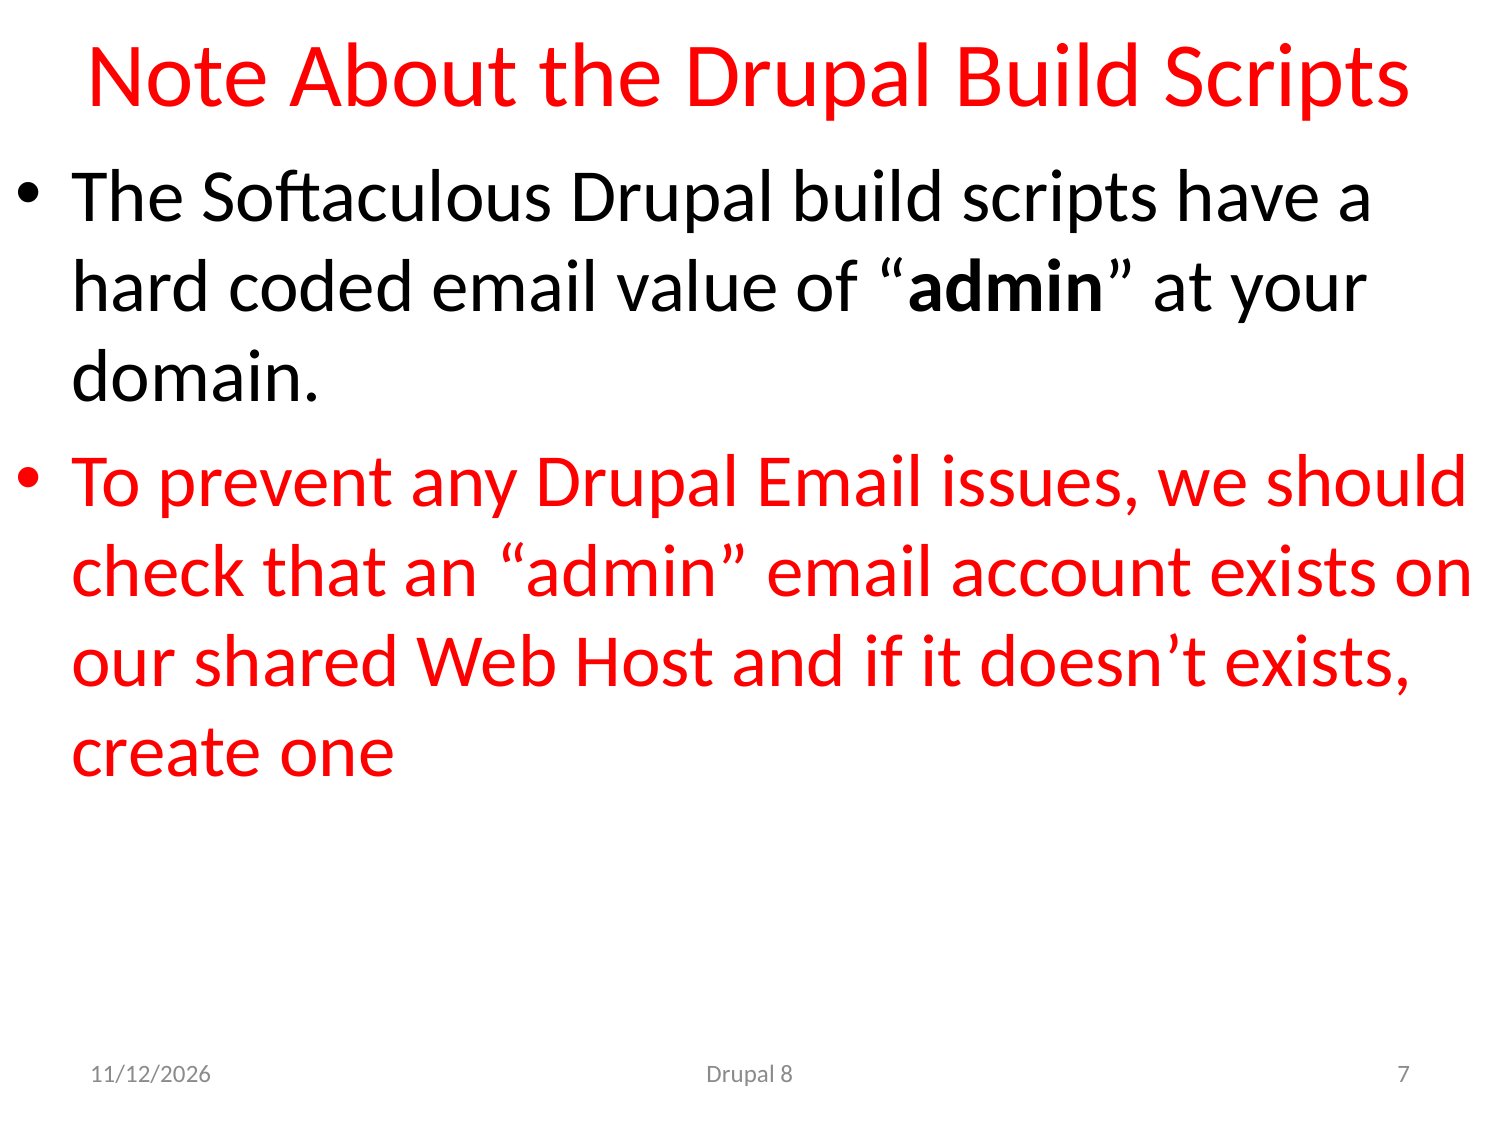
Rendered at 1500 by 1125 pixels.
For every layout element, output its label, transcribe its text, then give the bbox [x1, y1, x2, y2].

slide_number 7 [1074, 1042, 1425, 1103]
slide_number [75, 1042, 425, 1103]
title Note About the Drupal Build Scripts [0, 0, 1500, 138]
footer Drupal 8 [512, 1042, 988, 1103]
list The Softaculous Drupal build scripts have a hard coded email value of “admin” at your domain. To prevent any Drupal Email issues, we should check that an “admin” email account exists on our shared Web Host and if it doesn’t exists, create one [0, 138, 1500, 1005]
